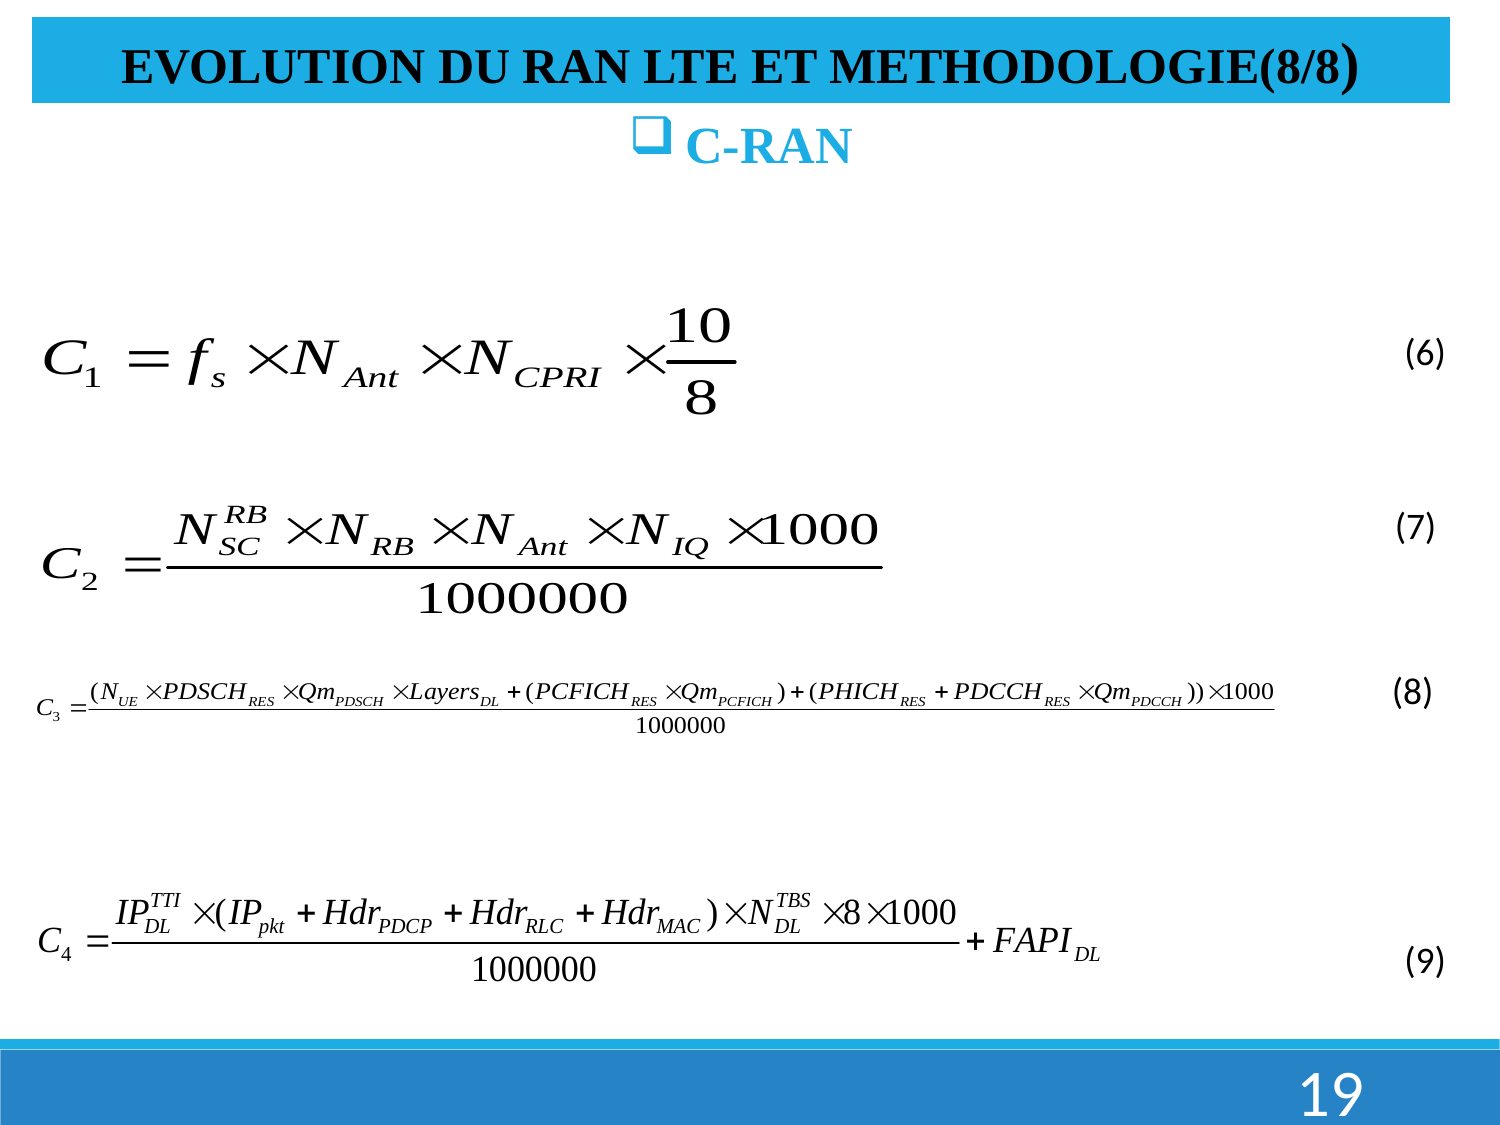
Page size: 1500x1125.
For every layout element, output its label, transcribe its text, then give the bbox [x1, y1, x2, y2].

text_box (7) [1380, 495, 1452, 555]
text_box (6) [1389, 320, 1461, 381]
slide_number 19 [1218, 1059, 1380, 1120]
text_box EVOLUTION DU RAN LTE ET METHODOLOGIE(8/8) [32, 17, 1450, 103]
text_box (8) [1377, 659, 1449, 720]
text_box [32, 293, 751, 427]
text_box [32, 884, 1109, 990]
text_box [32, 494, 893, 625]
text_box (9) [1389, 928, 1461, 989]
text_box C-RAN [32, 103, 1450, 181]
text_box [32, 676, 1280, 740]
